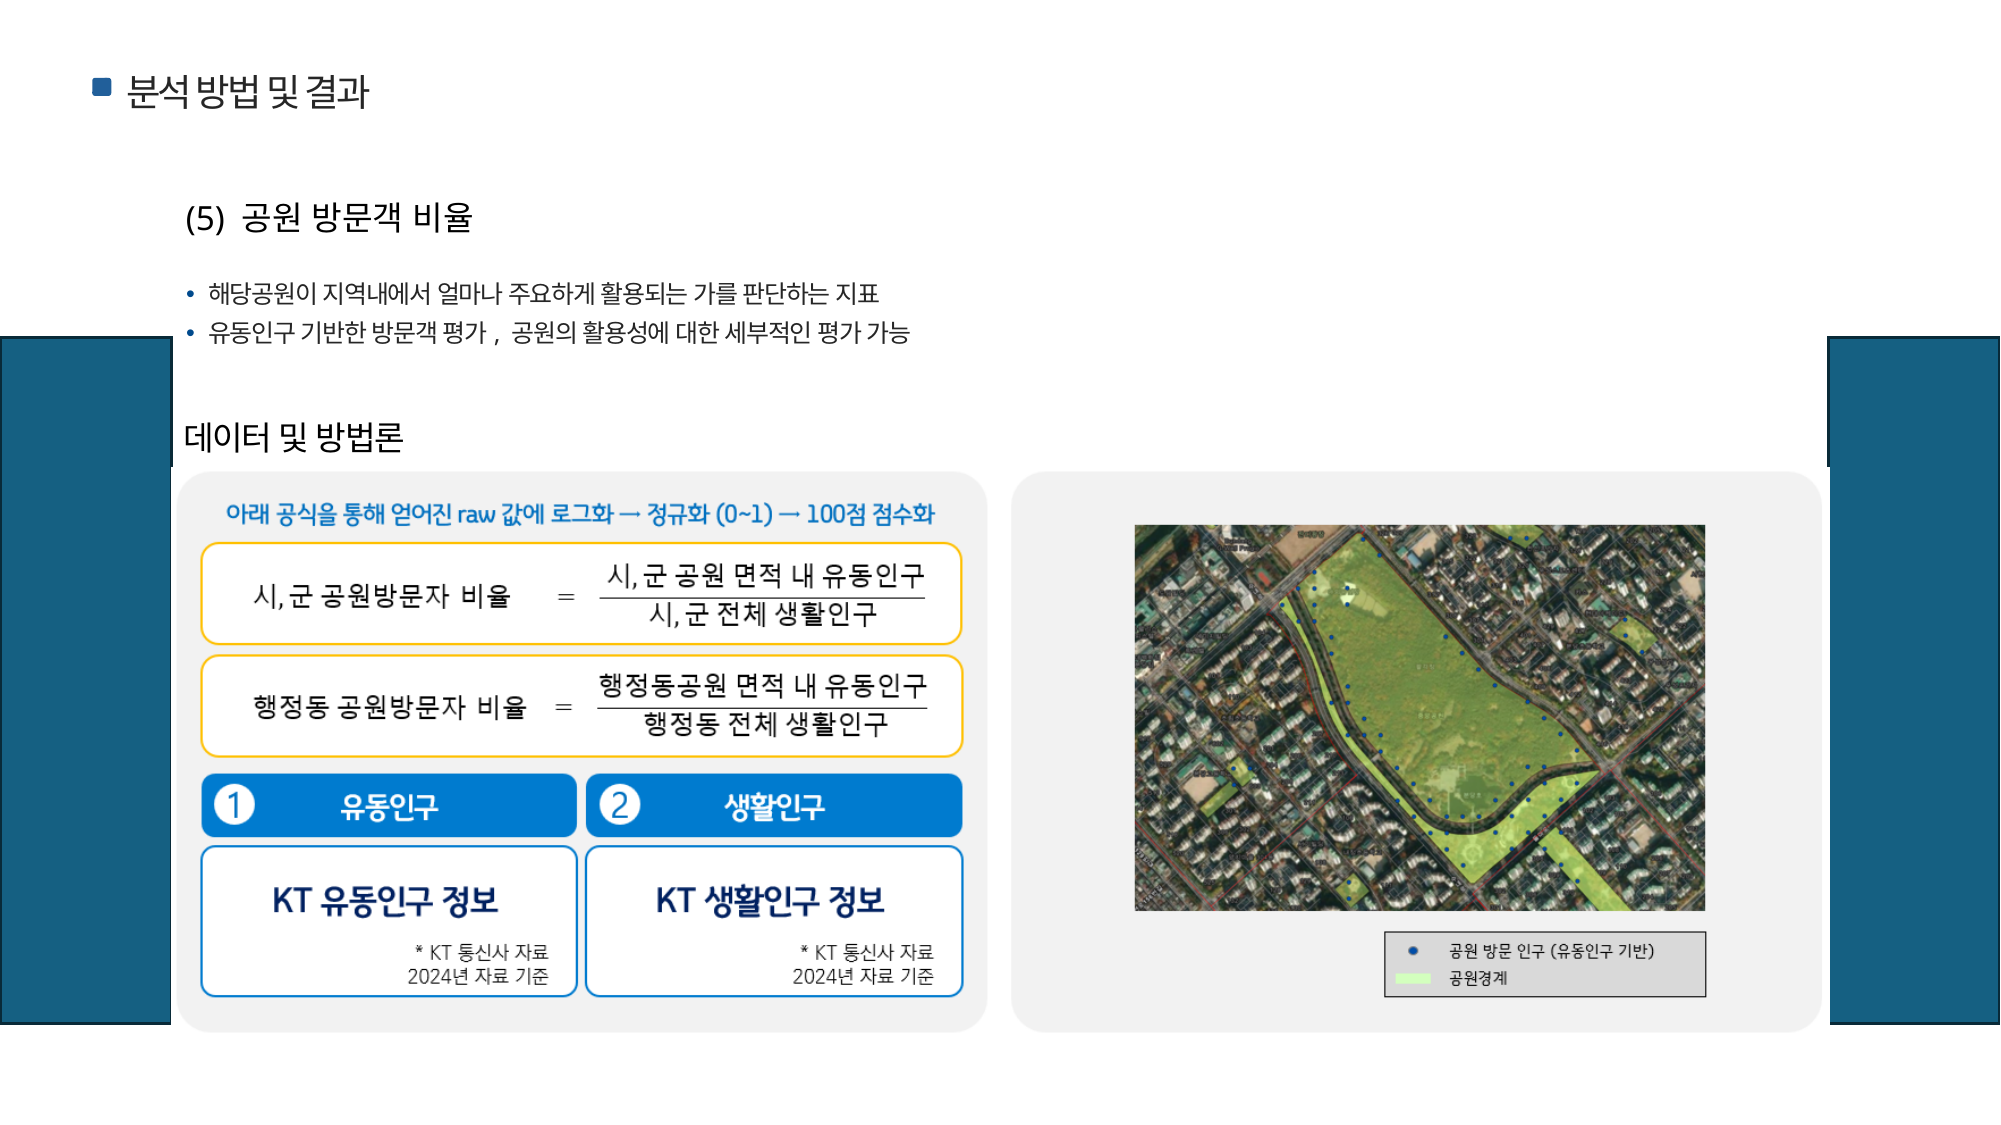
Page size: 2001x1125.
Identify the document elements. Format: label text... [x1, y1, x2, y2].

picture [170, 467, 1831, 1037]
text_box 해당공원이 지역내에서 얼마나 주요하게 활용되는 가를 판단하는 지표 유동인구 기반한 방문객 평가, 공원의 활용성에 대한 세부적인 평가 가능 [171, 262, 1877, 355]
text_box (5) 공원 방문객 비율 [171, 189, 1835, 244]
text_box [91, 77, 112, 97]
text_box [0, 336, 173, 1025]
text_box 데이터 및 방법론 [173, 417, 406, 458]
text_box [1827, 336, 2000, 1025]
text_box 분석 방법 및 결과 [111, 39, 593, 122]
